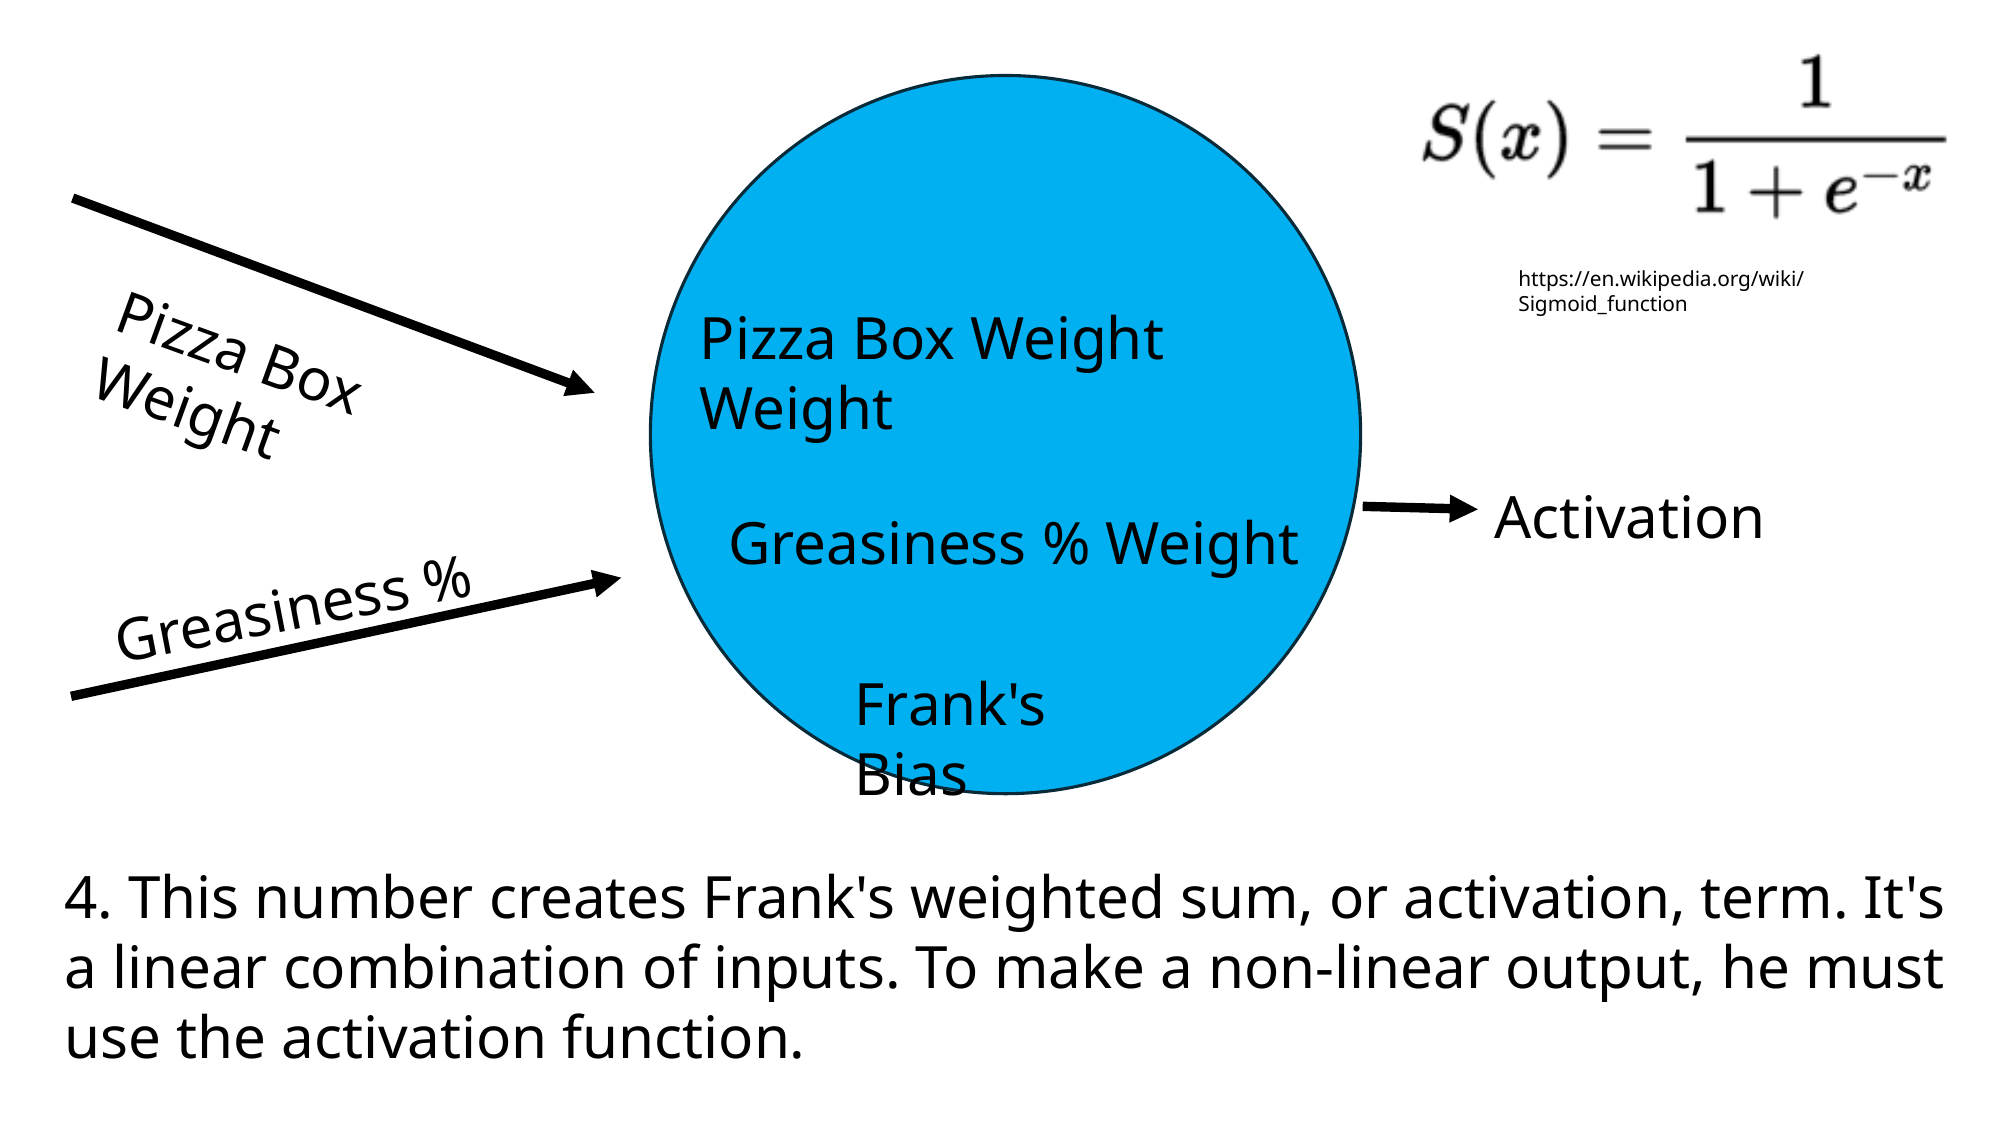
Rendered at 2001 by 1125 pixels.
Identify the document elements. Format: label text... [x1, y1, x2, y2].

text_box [1362, 505, 1479, 510]
picture [1417, 32, 1955, 260]
text_box Pizza Box Weight Weight [684, 293, 1360, 449]
text_box Frank's Bias [839, 660, 1170, 815]
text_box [70, 577, 622, 697]
text_box Activation [1479, 472, 1932, 558]
text_box Pizza Box Weight [68, 394, 549, 537]
text_box Greasiness % [219, 514, 552, 577]
text_box [648, 73, 1363, 755]
text_box https://en.wikipedia.org/wiki/Sigmoid_function [1503, 260, 1954, 324]
text_box 4. This number creates Frank's weighted sum, or activation, term. It's a linear combination of inputs. To make a non-linear output, he must use the activation function. [49, 852, 2000, 1078]
text_box Greasiness % Weight [713, 498, 1389, 584]
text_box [72, 197, 596, 394]
